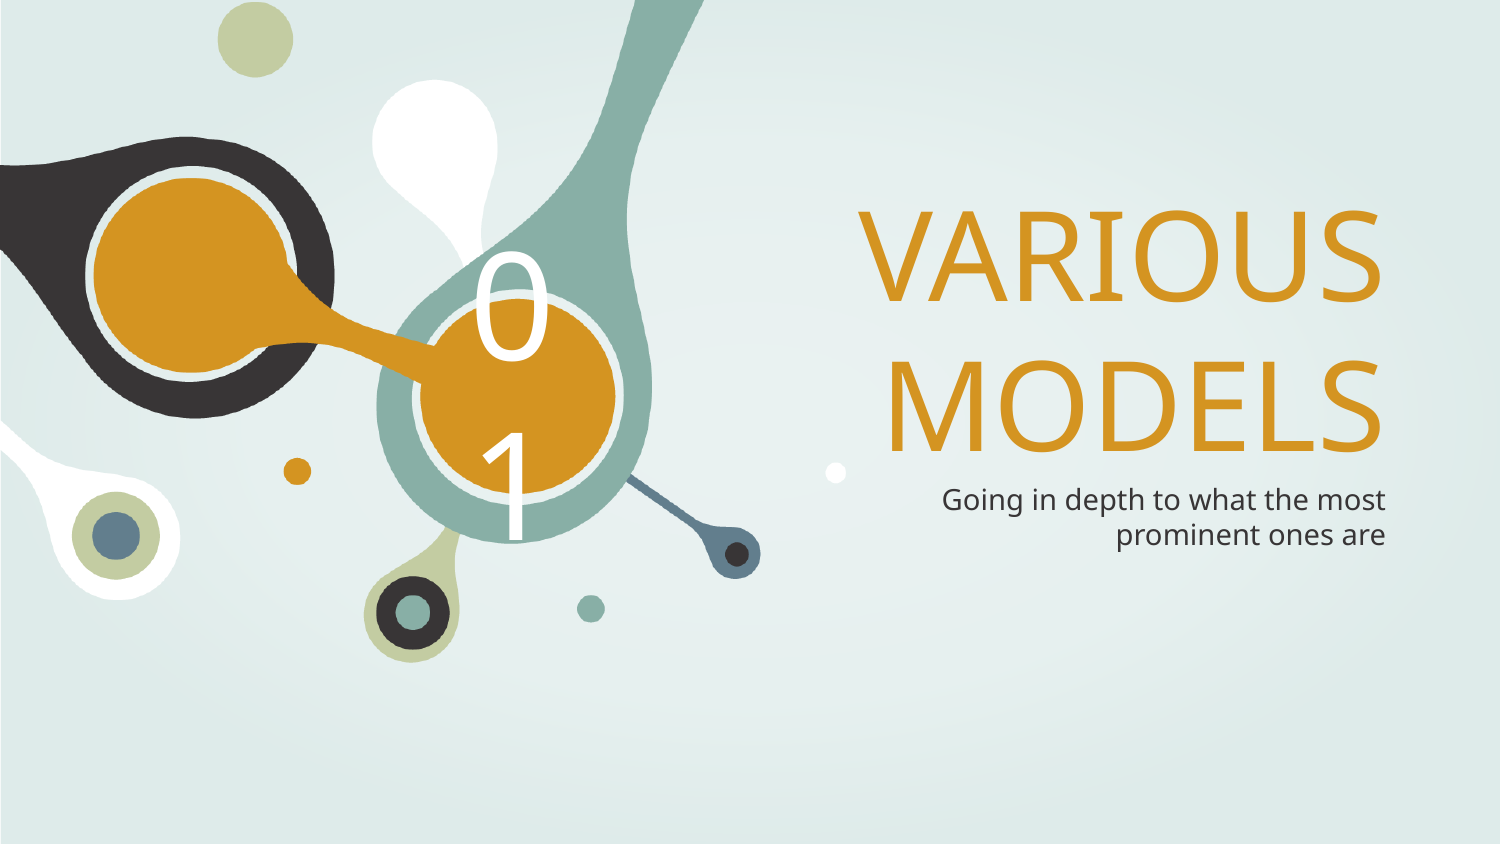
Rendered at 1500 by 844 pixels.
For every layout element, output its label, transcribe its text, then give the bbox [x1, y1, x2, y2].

picture [0, 0, 1500, 844]
title 01 [425, 343, 599, 439]
title VARIOUS MODELS [657, 356, 1402, 492]
subtitle Going in depth to what the most prominent ones are [922, 466, 1402, 561]
